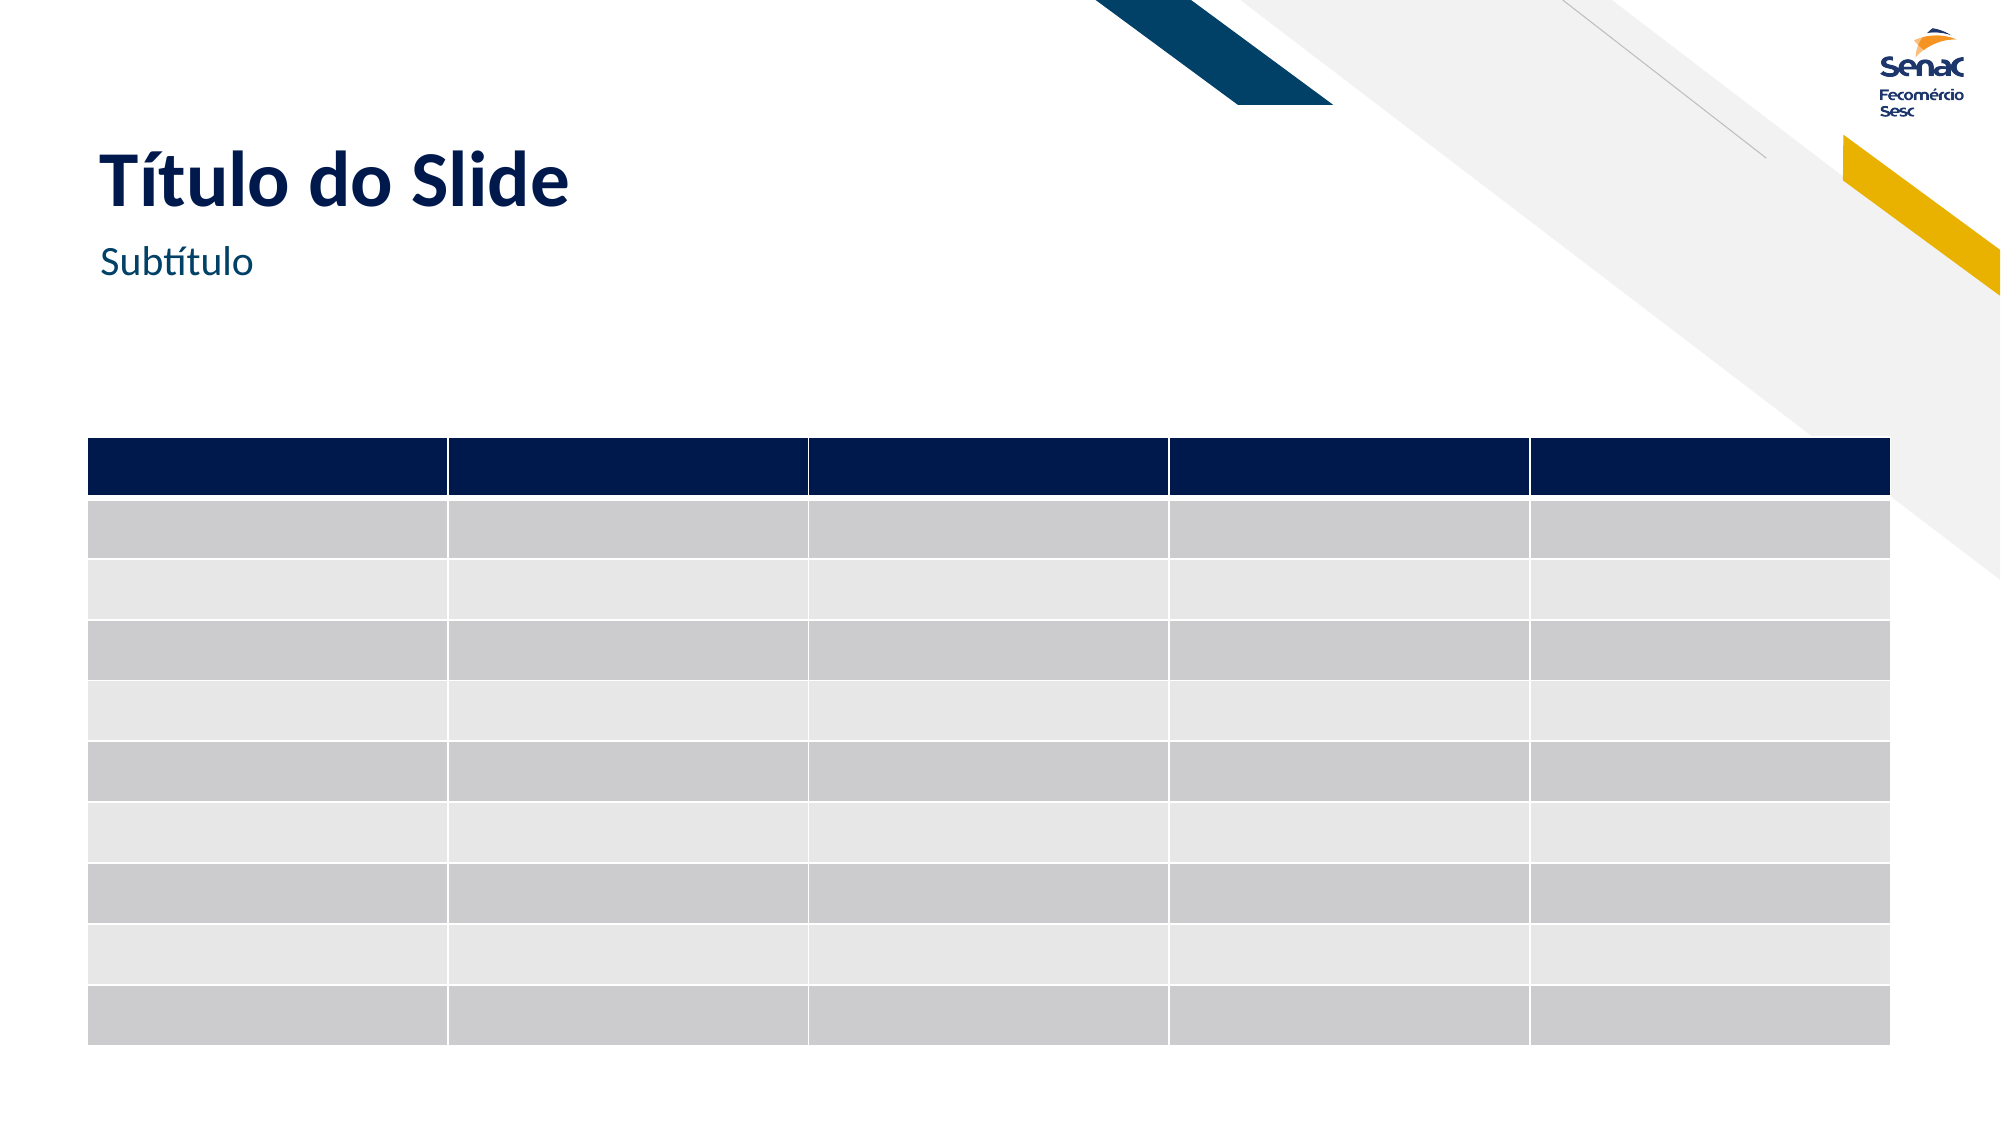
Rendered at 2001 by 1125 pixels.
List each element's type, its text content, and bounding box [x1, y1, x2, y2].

table_cell [449, 803, 808, 862]
table_cell [809, 501, 1168, 558]
list Subtítulo [85, 225, 1295, 326]
table_cell [449, 681, 808, 740]
table_cell [1531, 986, 1890, 1045]
table_cell [1531, 803, 1890, 862]
table_cell [1531, 681, 1890, 740]
table_cell [1170, 864, 1529, 923]
table_cell [88, 864, 447, 923]
table_cell [1531, 560, 1890, 619]
table_cell [88, 742, 447, 801]
table_cell [1170, 560, 1529, 619]
table_cell [1170, 742, 1529, 801]
table_cell [809, 681, 1168, 740]
table_cell [88, 803, 447, 862]
table_header [1531, 438, 1890, 495]
table_cell [449, 501, 808, 558]
table_header [809, 438, 1168, 495]
table_cell [449, 742, 808, 801]
table_cell [88, 560, 447, 619]
table_cell [809, 742, 1168, 801]
table_cell [1531, 501, 1890, 558]
table_cell [449, 925, 808, 984]
table_cell [809, 803, 1168, 862]
table_cell [449, 560, 808, 619]
table_cell [1170, 681, 1529, 740]
table_cell [1531, 925, 1890, 984]
table_cell [449, 621, 808, 680]
table_cell [88, 681, 447, 740]
table_cell [88, 925, 447, 984]
table_cell [809, 560, 1168, 619]
table_header [1170, 438, 1529, 495]
table_header [449, 438, 808, 495]
table_cell [1531, 621, 1890, 680]
table_cell [1531, 864, 1890, 923]
table_cell [1531, 742, 1890, 801]
table_cell [809, 864, 1168, 923]
table_cell [809, 621, 1168, 680]
table_cell [1170, 986, 1529, 1045]
table_cell [88, 986, 447, 1045]
table_cell [88, 621, 447, 680]
table_cell [449, 986, 808, 1045]
title Título do Slide [85, 34, 1453, 223]
table_cell [449, 864, 808, 923]
table_cell [1170, 925, 1529, 984]
table_header [88, 438, 447, 495]
table_cell [88, 501, 447, 558]
table_cell [809, 925, 1168, 984]
table_cell [1170, 803, 1529, 862]
table_cell [1170, 621, 1529, 680]
table_cell [809, 986, 1168, 1045]
table_cell [1170, 501, 1529, 558]
picture [1880, 28, 1964, 117]
